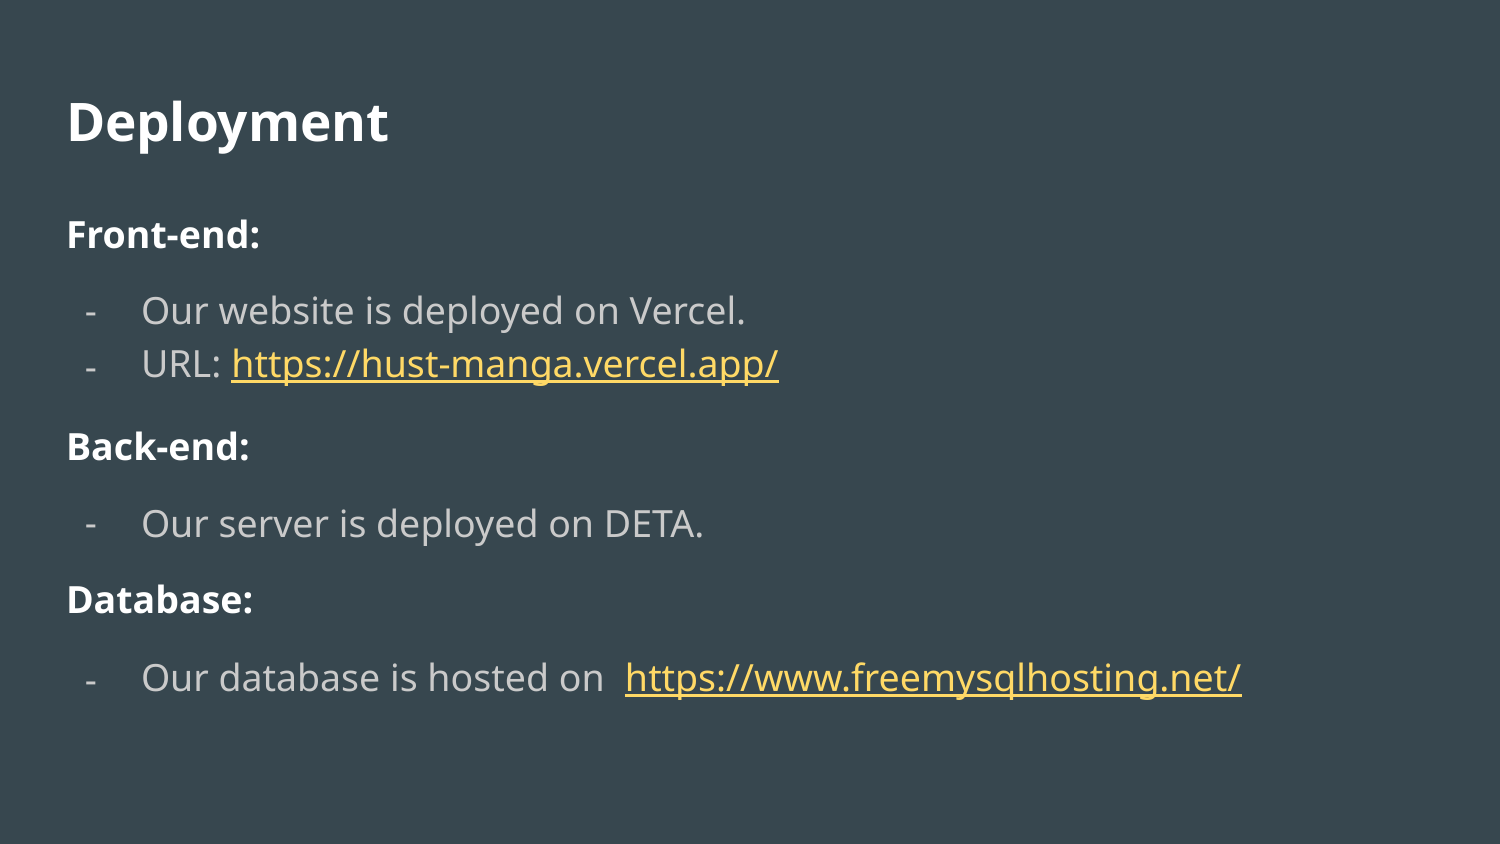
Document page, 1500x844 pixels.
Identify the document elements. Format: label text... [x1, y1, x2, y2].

title Deployment [51, 72, 1449, 167]
list Front-end: Our website is deployed on Vercel. URL: https://hust-manga.vercel.app/ Back-end: Our server is deployed on DETA. Database: Our database is hosted on https://www.freemysqlhosting.net/ [51, 189, 1449, 750]
